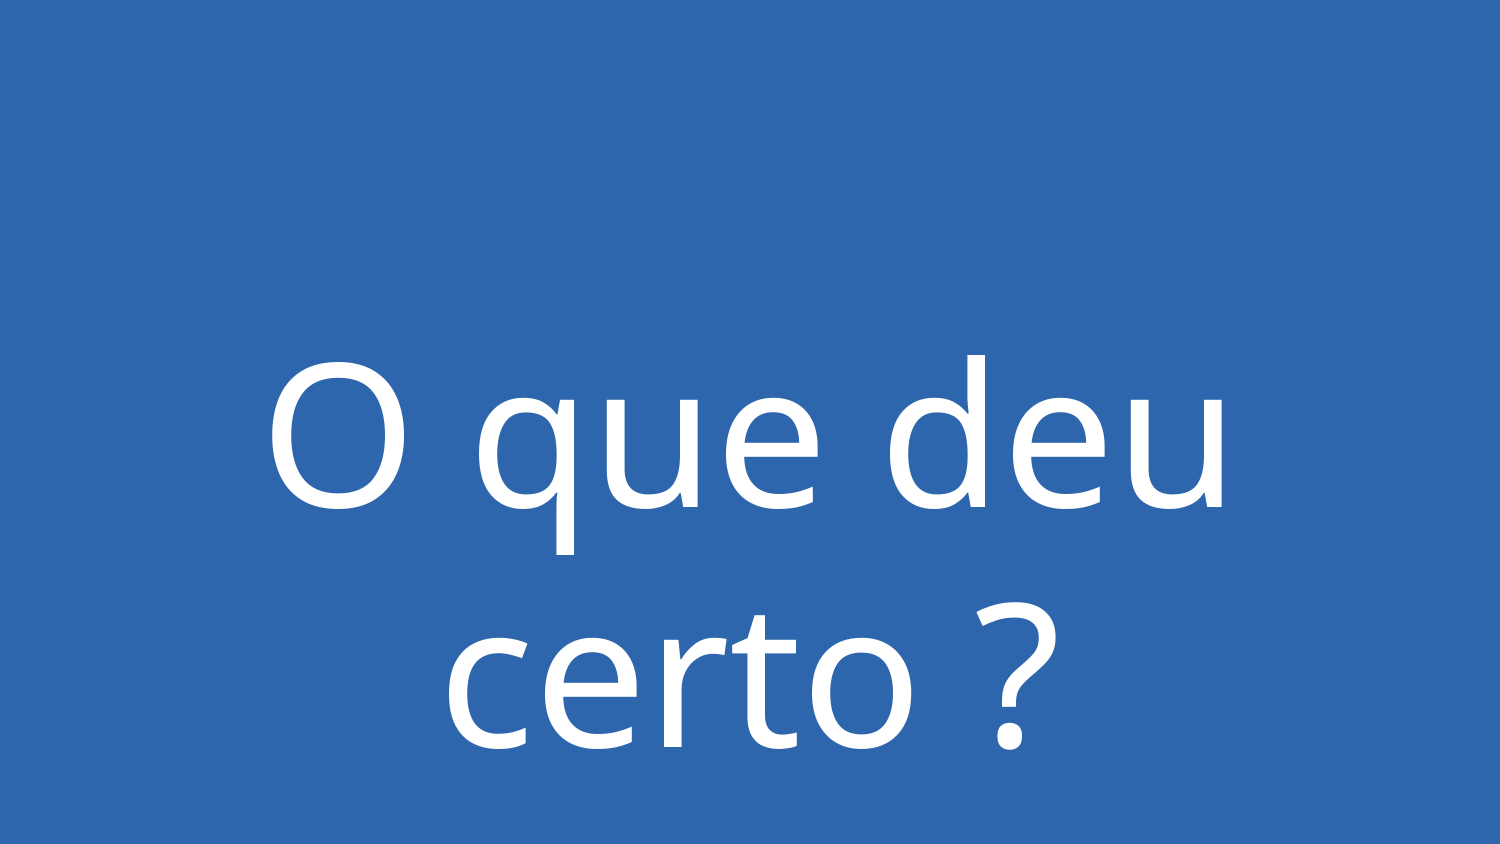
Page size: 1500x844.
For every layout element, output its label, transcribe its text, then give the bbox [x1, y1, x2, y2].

text_box O que deu certo ? [0, 291, 1500, 552]
